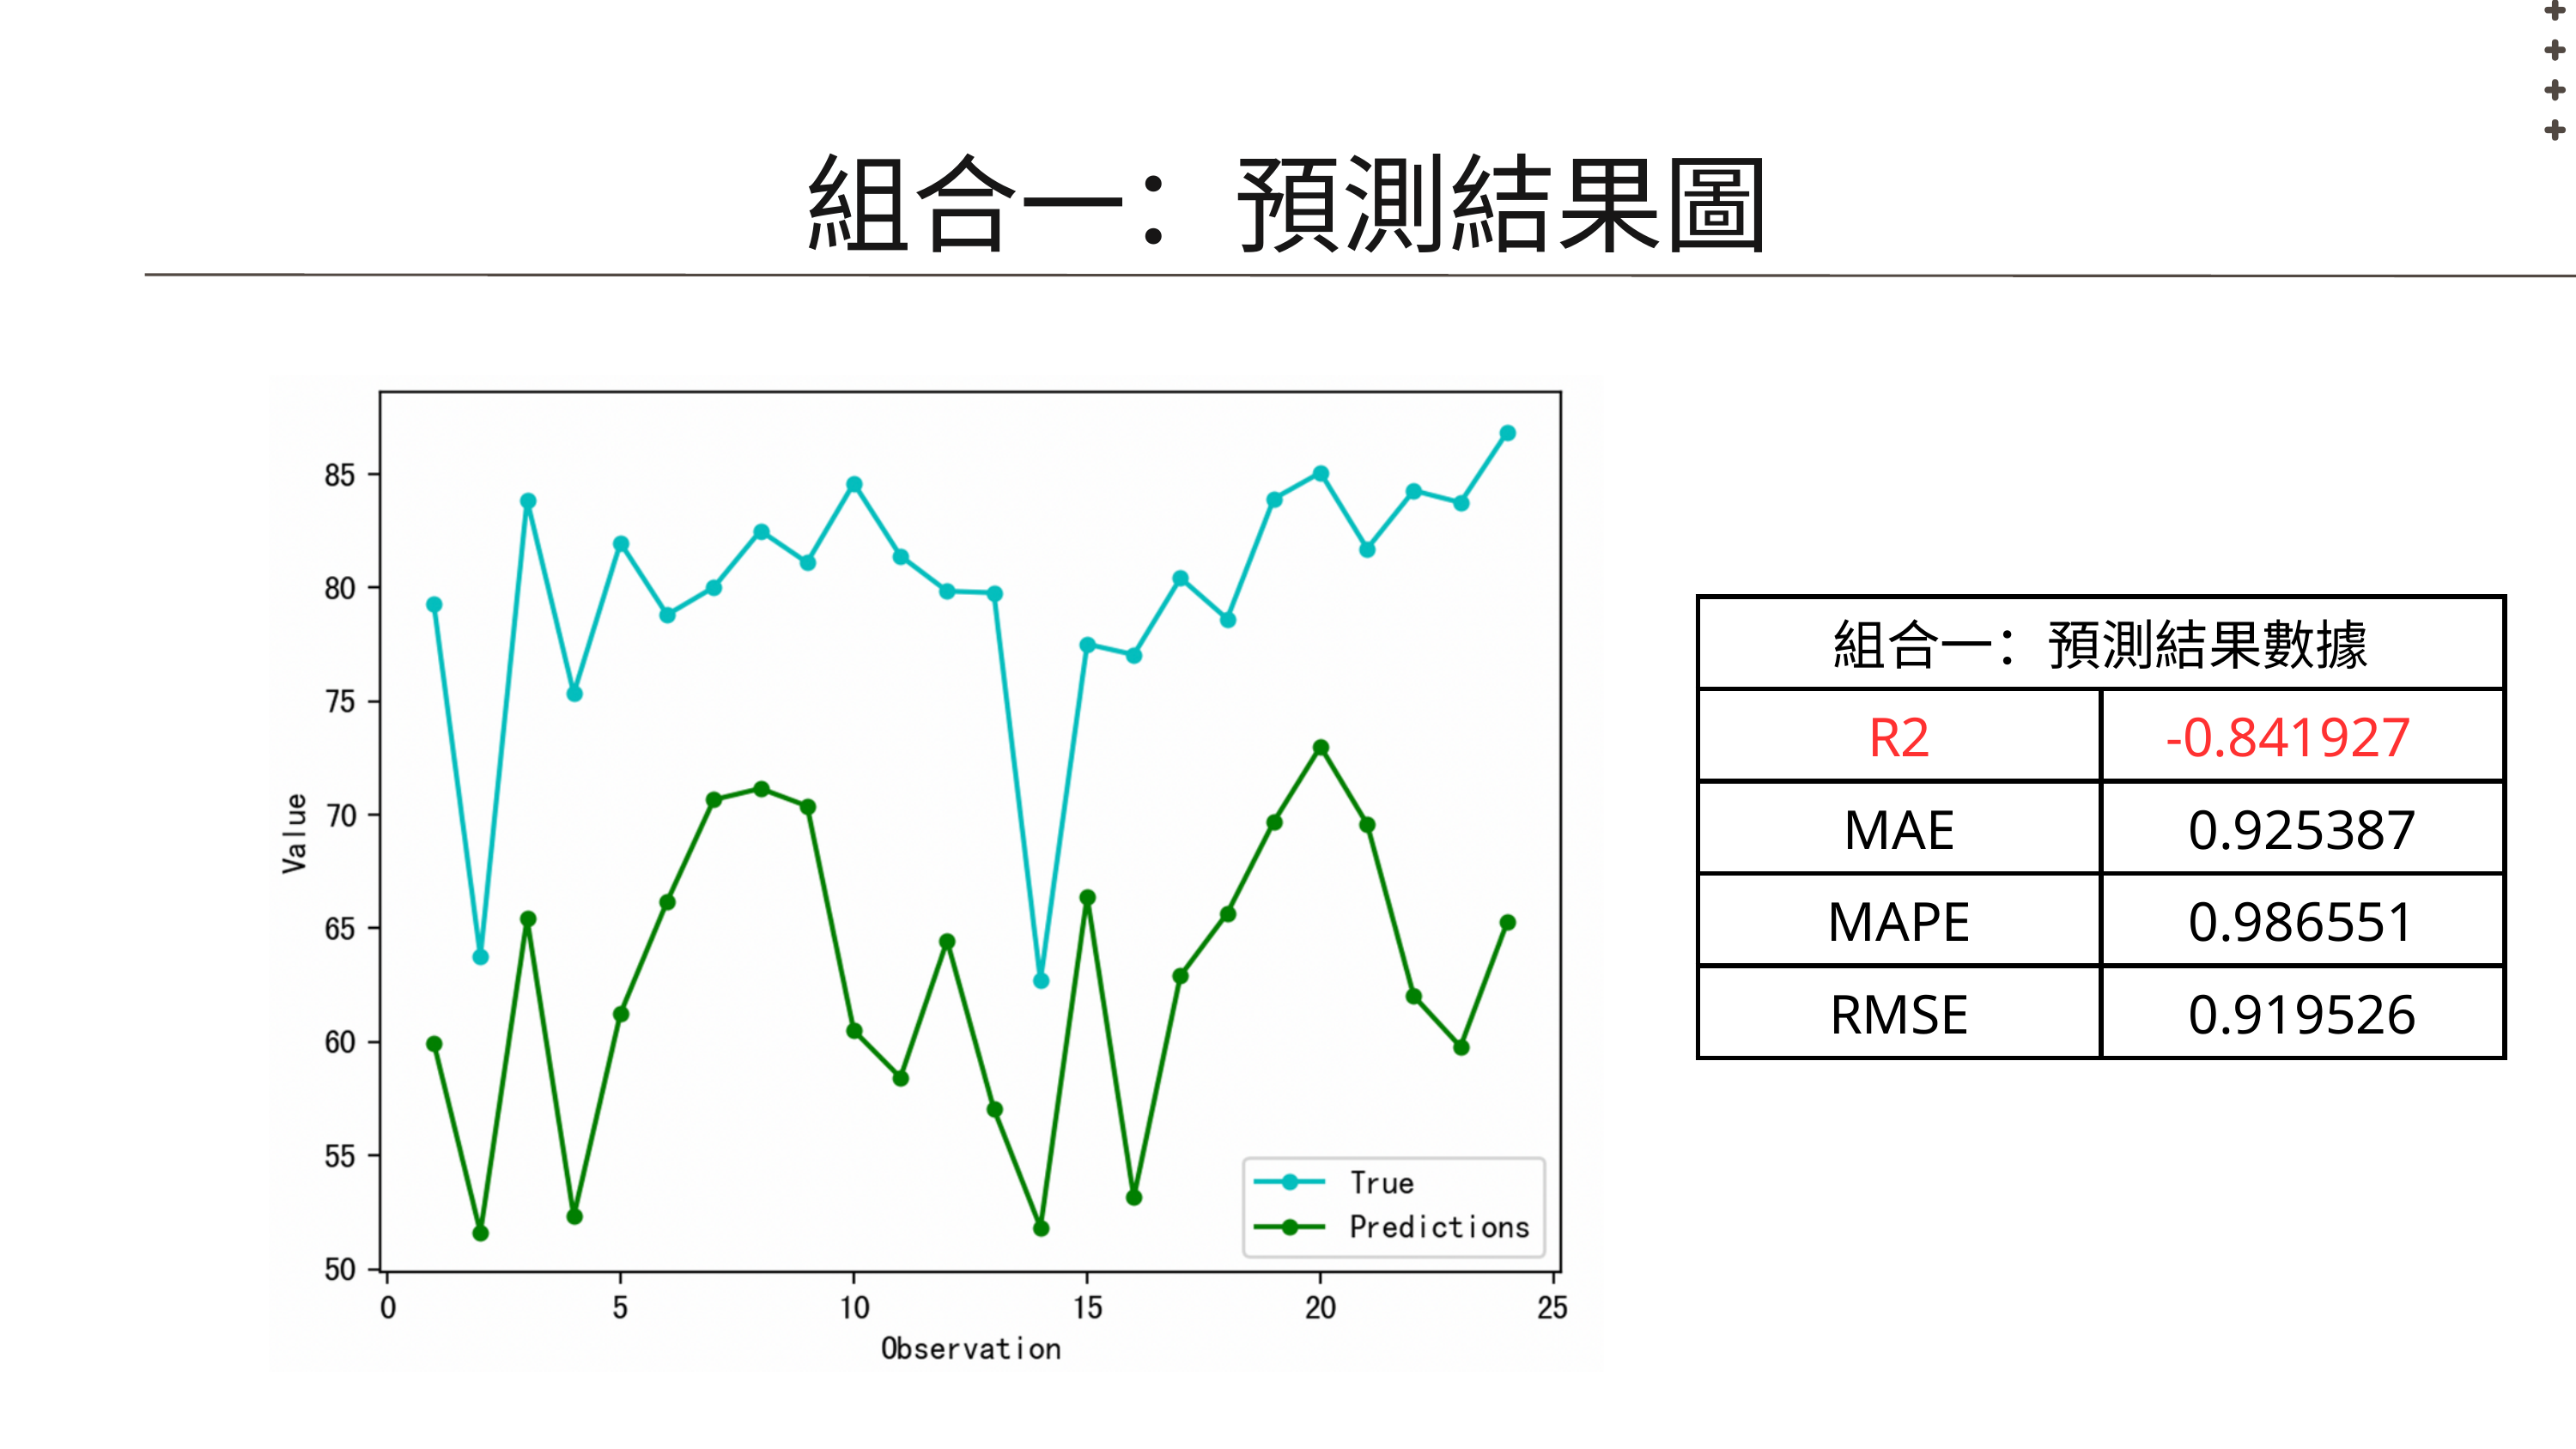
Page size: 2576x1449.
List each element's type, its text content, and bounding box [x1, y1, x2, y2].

table_cell 0.925387 [2104, 784, 2502, 871]
table_header 組合一：預測結果數據 [1700, 599, 2502, 687]
table_cell 0.919526 [2104, 968, 2502, 1056]
text_box 組合一：預測結果圖 [426, 165, 2150, 266]
text_box [2544, 0, 2576, 145]
table_cell RMSE [1700, 968, 2099, 1056]
table_cell R2 [1700, 691, 2099, 779]
table_cell -0.841927 [2104, 691, 2502, 779]
text_box [269, 375, 1604, 1372]
table_cell 0.986551 [2104, 876, 2502, 963]
table_cell MAPE [1700, 876, 2099, 963]
table_cell MAE [1700, 784, 2099, 871]
